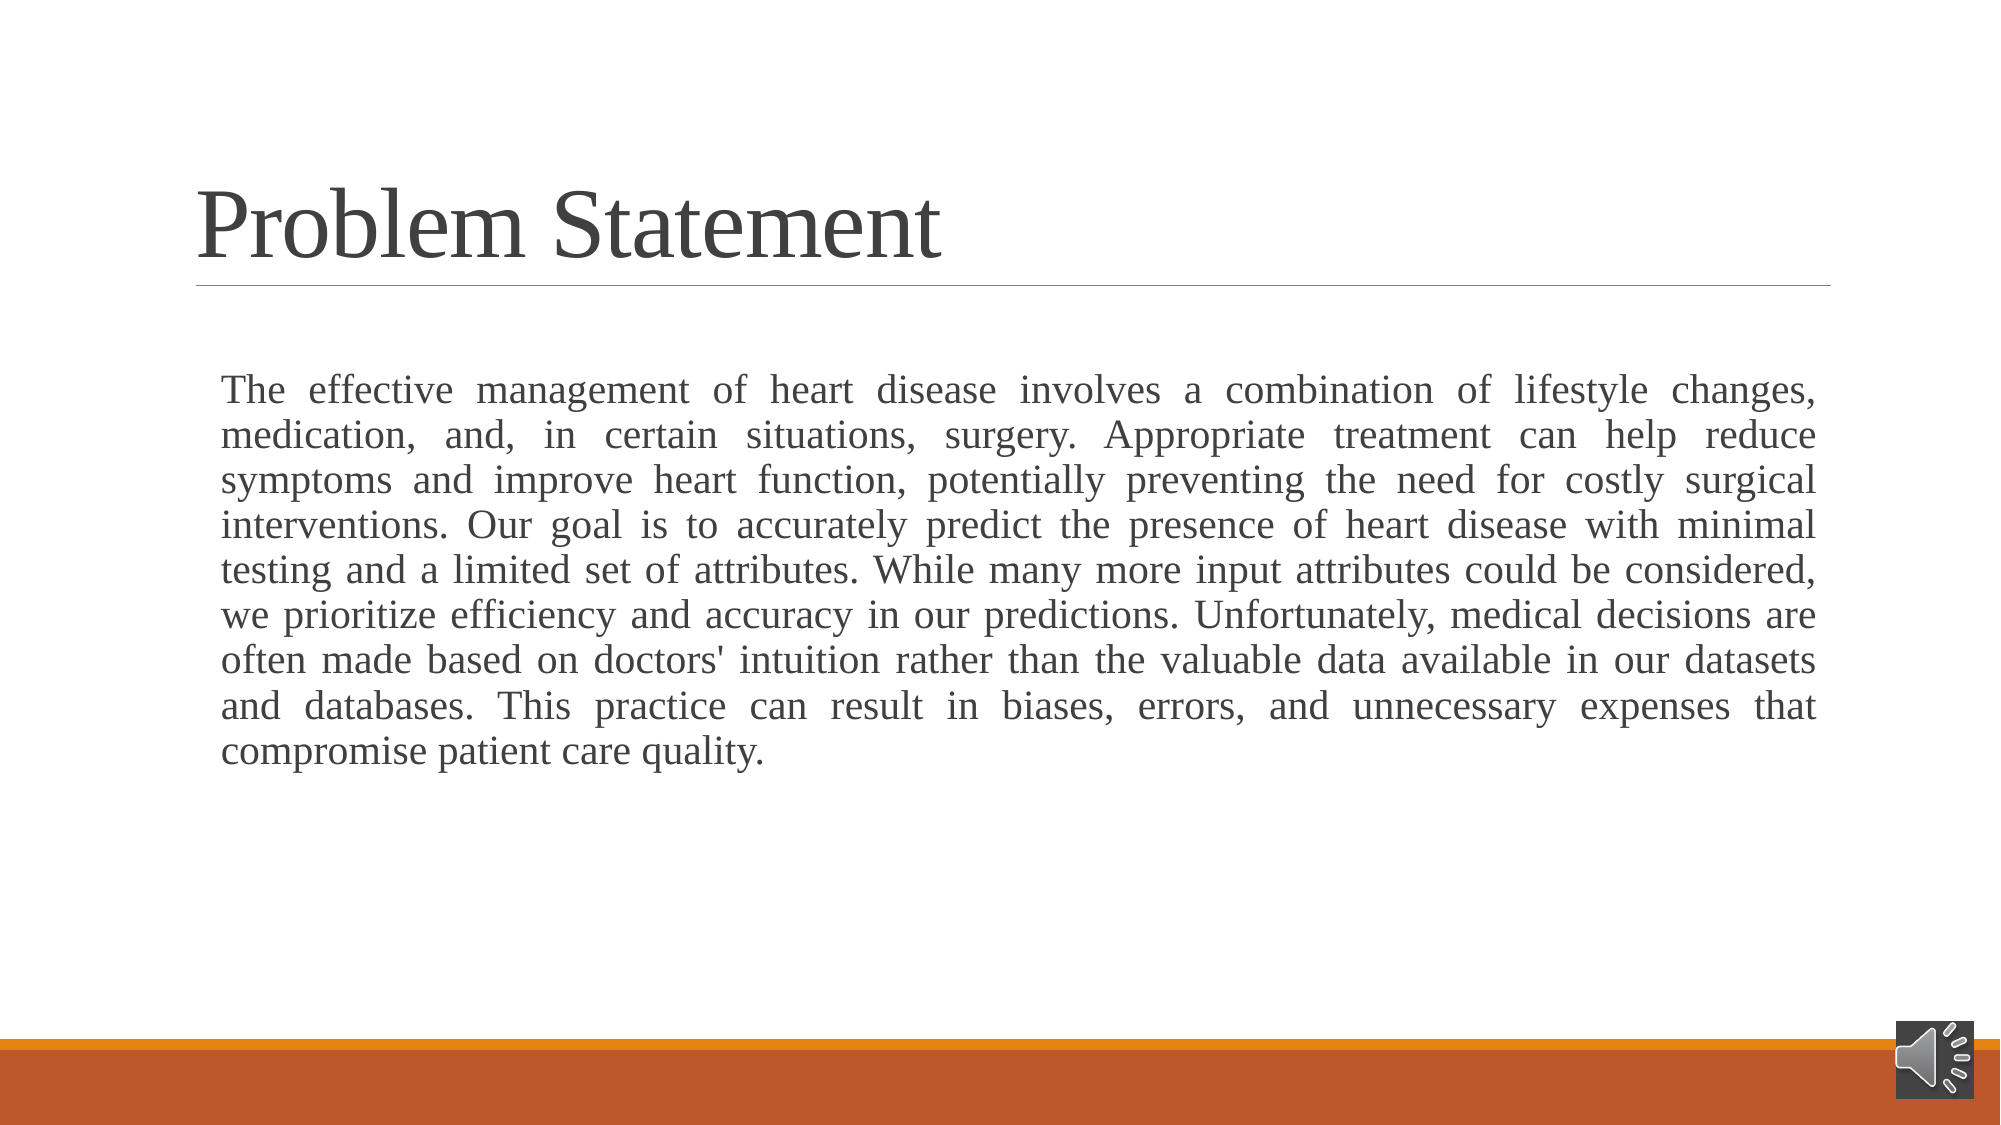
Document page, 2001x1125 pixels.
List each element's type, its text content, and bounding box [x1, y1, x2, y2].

picture [1894, 1019, 1976, 1101]
list The effective management of heart disease involves a combination of lifestyle changes, medication, and, in certain situations, surgery. Appropriate treatment can help reduce symptoms and improve heart function, potentially preventing the need for costly surgical interventions. Our goal is to accurately predict the presence of heart disease with minimal testing and a limited set of attributes. While many more input attributes could be considered, we prioritize efficiency and accuracy in our predictions. Unfortunately, medical decisions are often made based on doctors' intuition rather than the valuable data available in our datasets and databases. This practice can result in biases, errors, and unnecessary expenses that compromise patient care quality. [190, 296, 1834, 844]
text_box Problem Statement [179, 46, 1830, 285]
title Problem Statement [112, 189, 638, 921]
